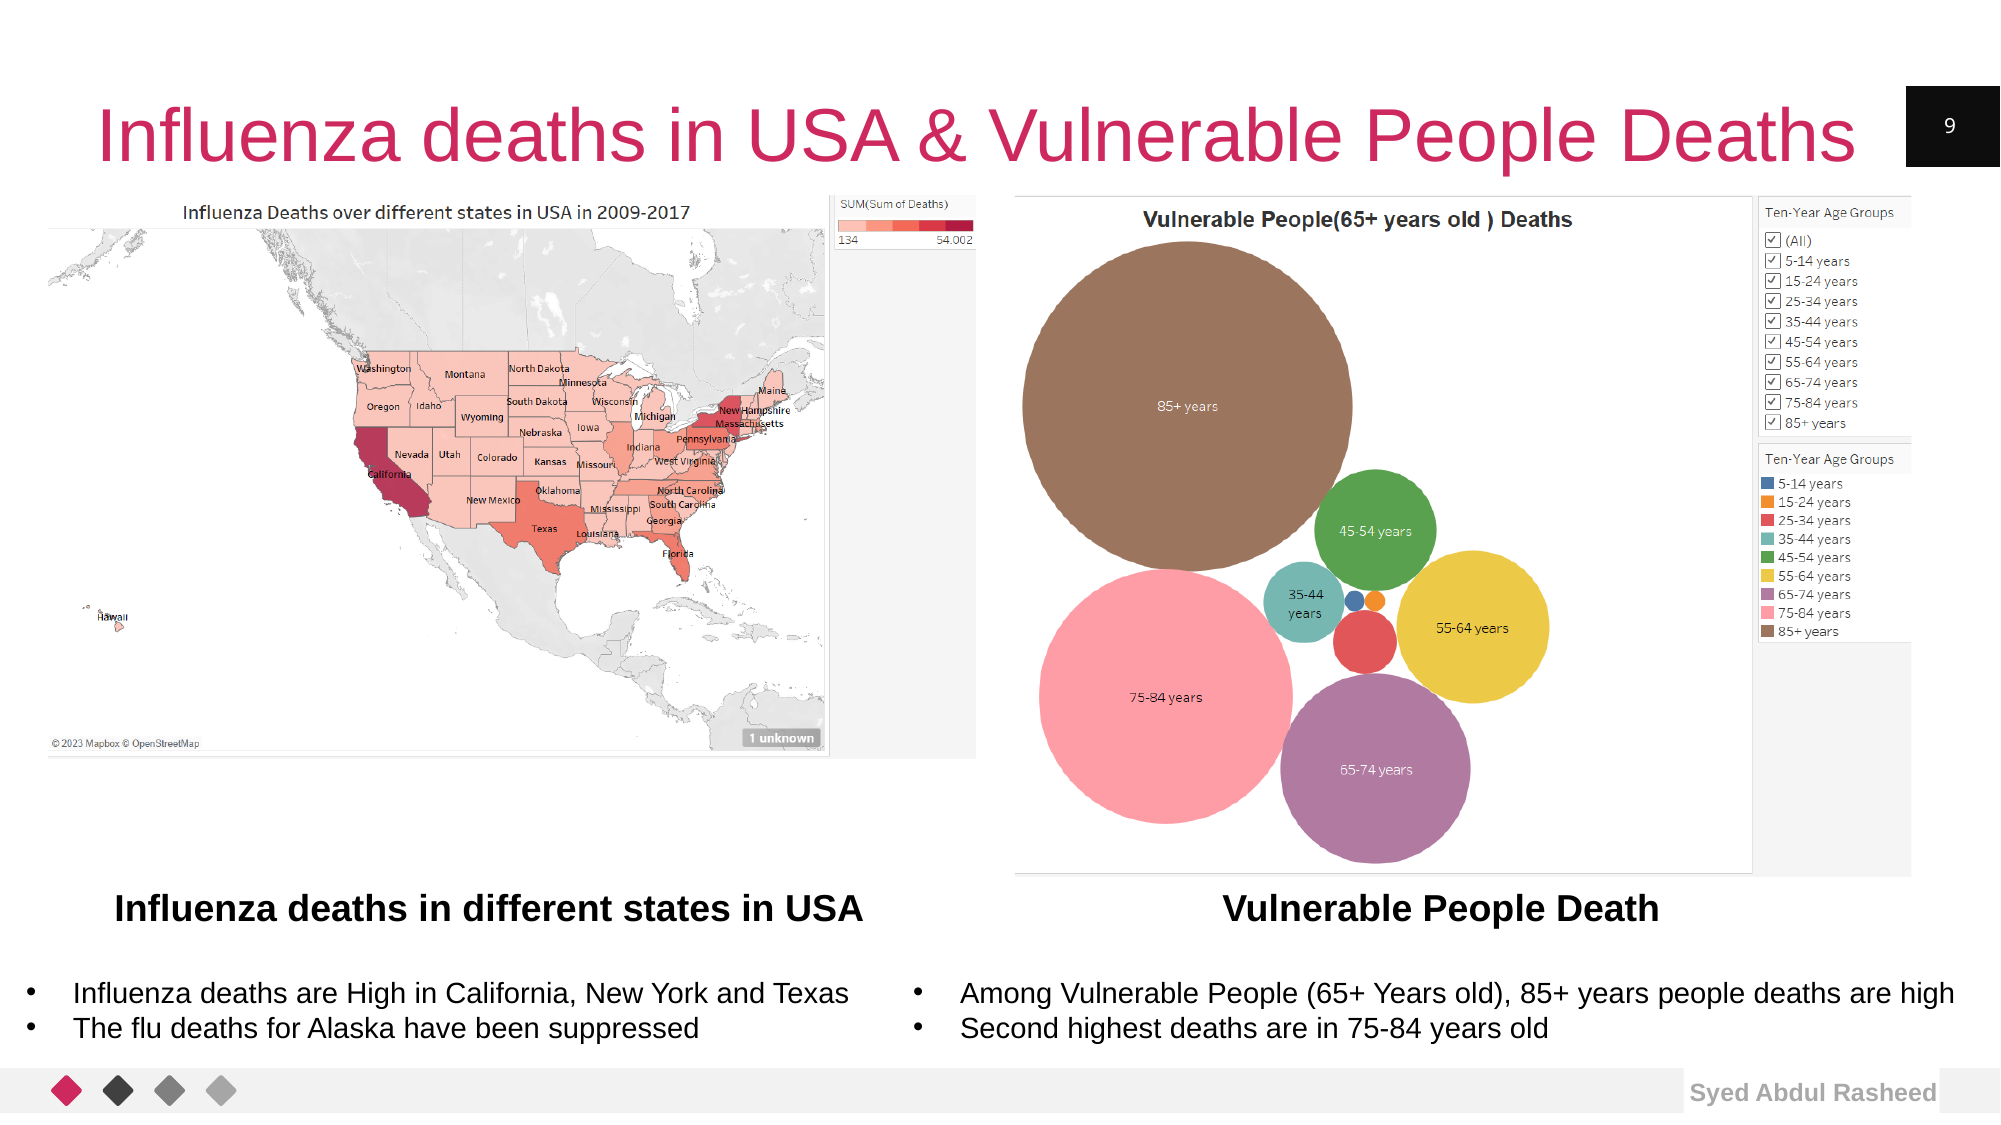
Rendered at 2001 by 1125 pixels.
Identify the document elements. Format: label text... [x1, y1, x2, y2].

slide_number 9 [1915, 96, 1985, 157]
text_box Vulnerable People Death Among Vulnerable People (65+ Years old), 85+ years people deaths are high Second highest deaths are in 75-84 years old [898, 876, 1985, 1052]
text_box Influenza deaths in different states in USA Influenza deaths are High in California, New York and Texas The flu deaths for Alaska have been suppressed [11, 876, 898, 1052]
title Influenza deaths in USA & Vulnerable People Deaths [92, 86, 1863, 268]
picture [1014, 195, 1912, 877]
picture [48, 195, 976, 759]
footer Syed Abdul Rasheed [1663, 1053, 1965, 1125]
